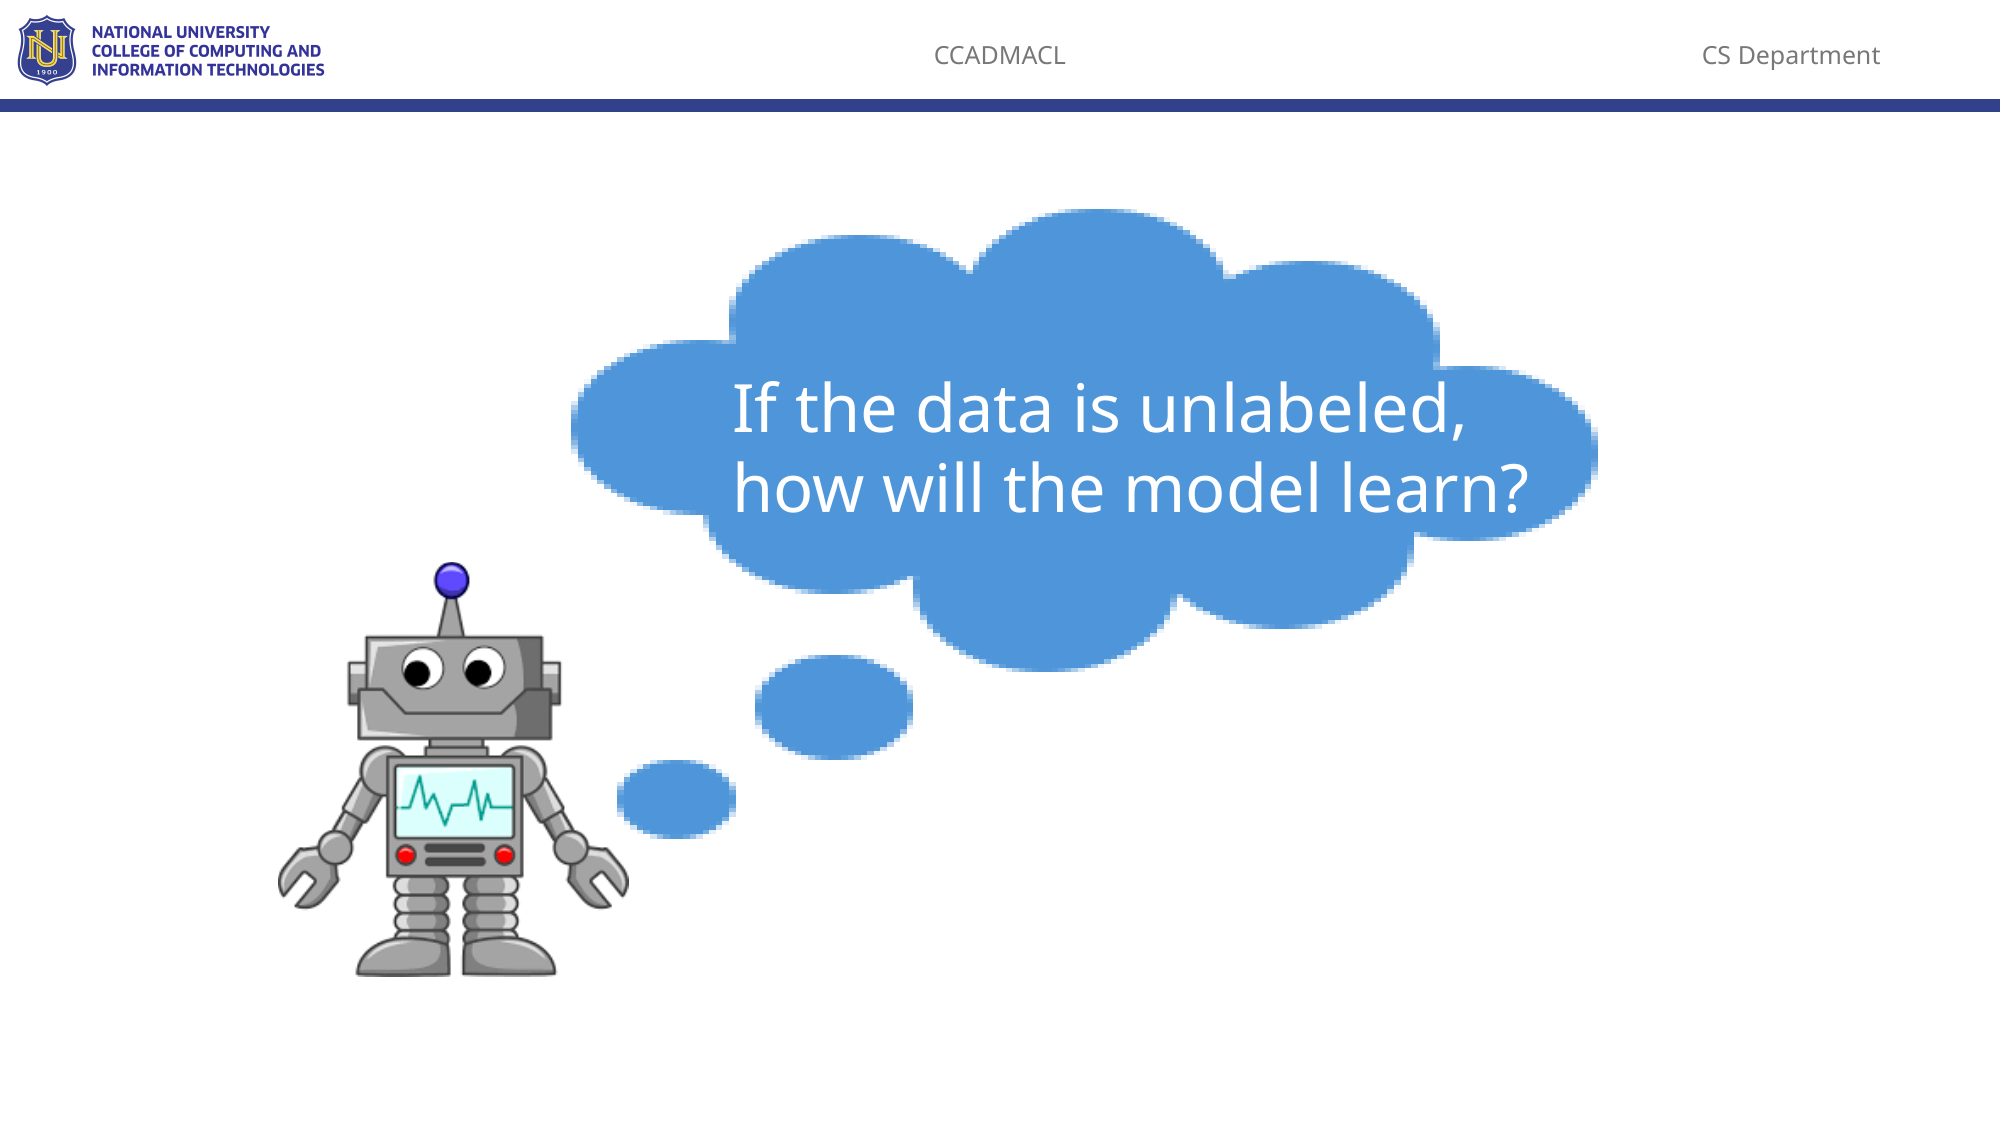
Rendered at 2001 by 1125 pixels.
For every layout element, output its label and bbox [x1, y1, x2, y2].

picture [278, 561, 630, 978]
text_box [453, 104, 1717, 945]
picture [0, 0, 337, 99]
